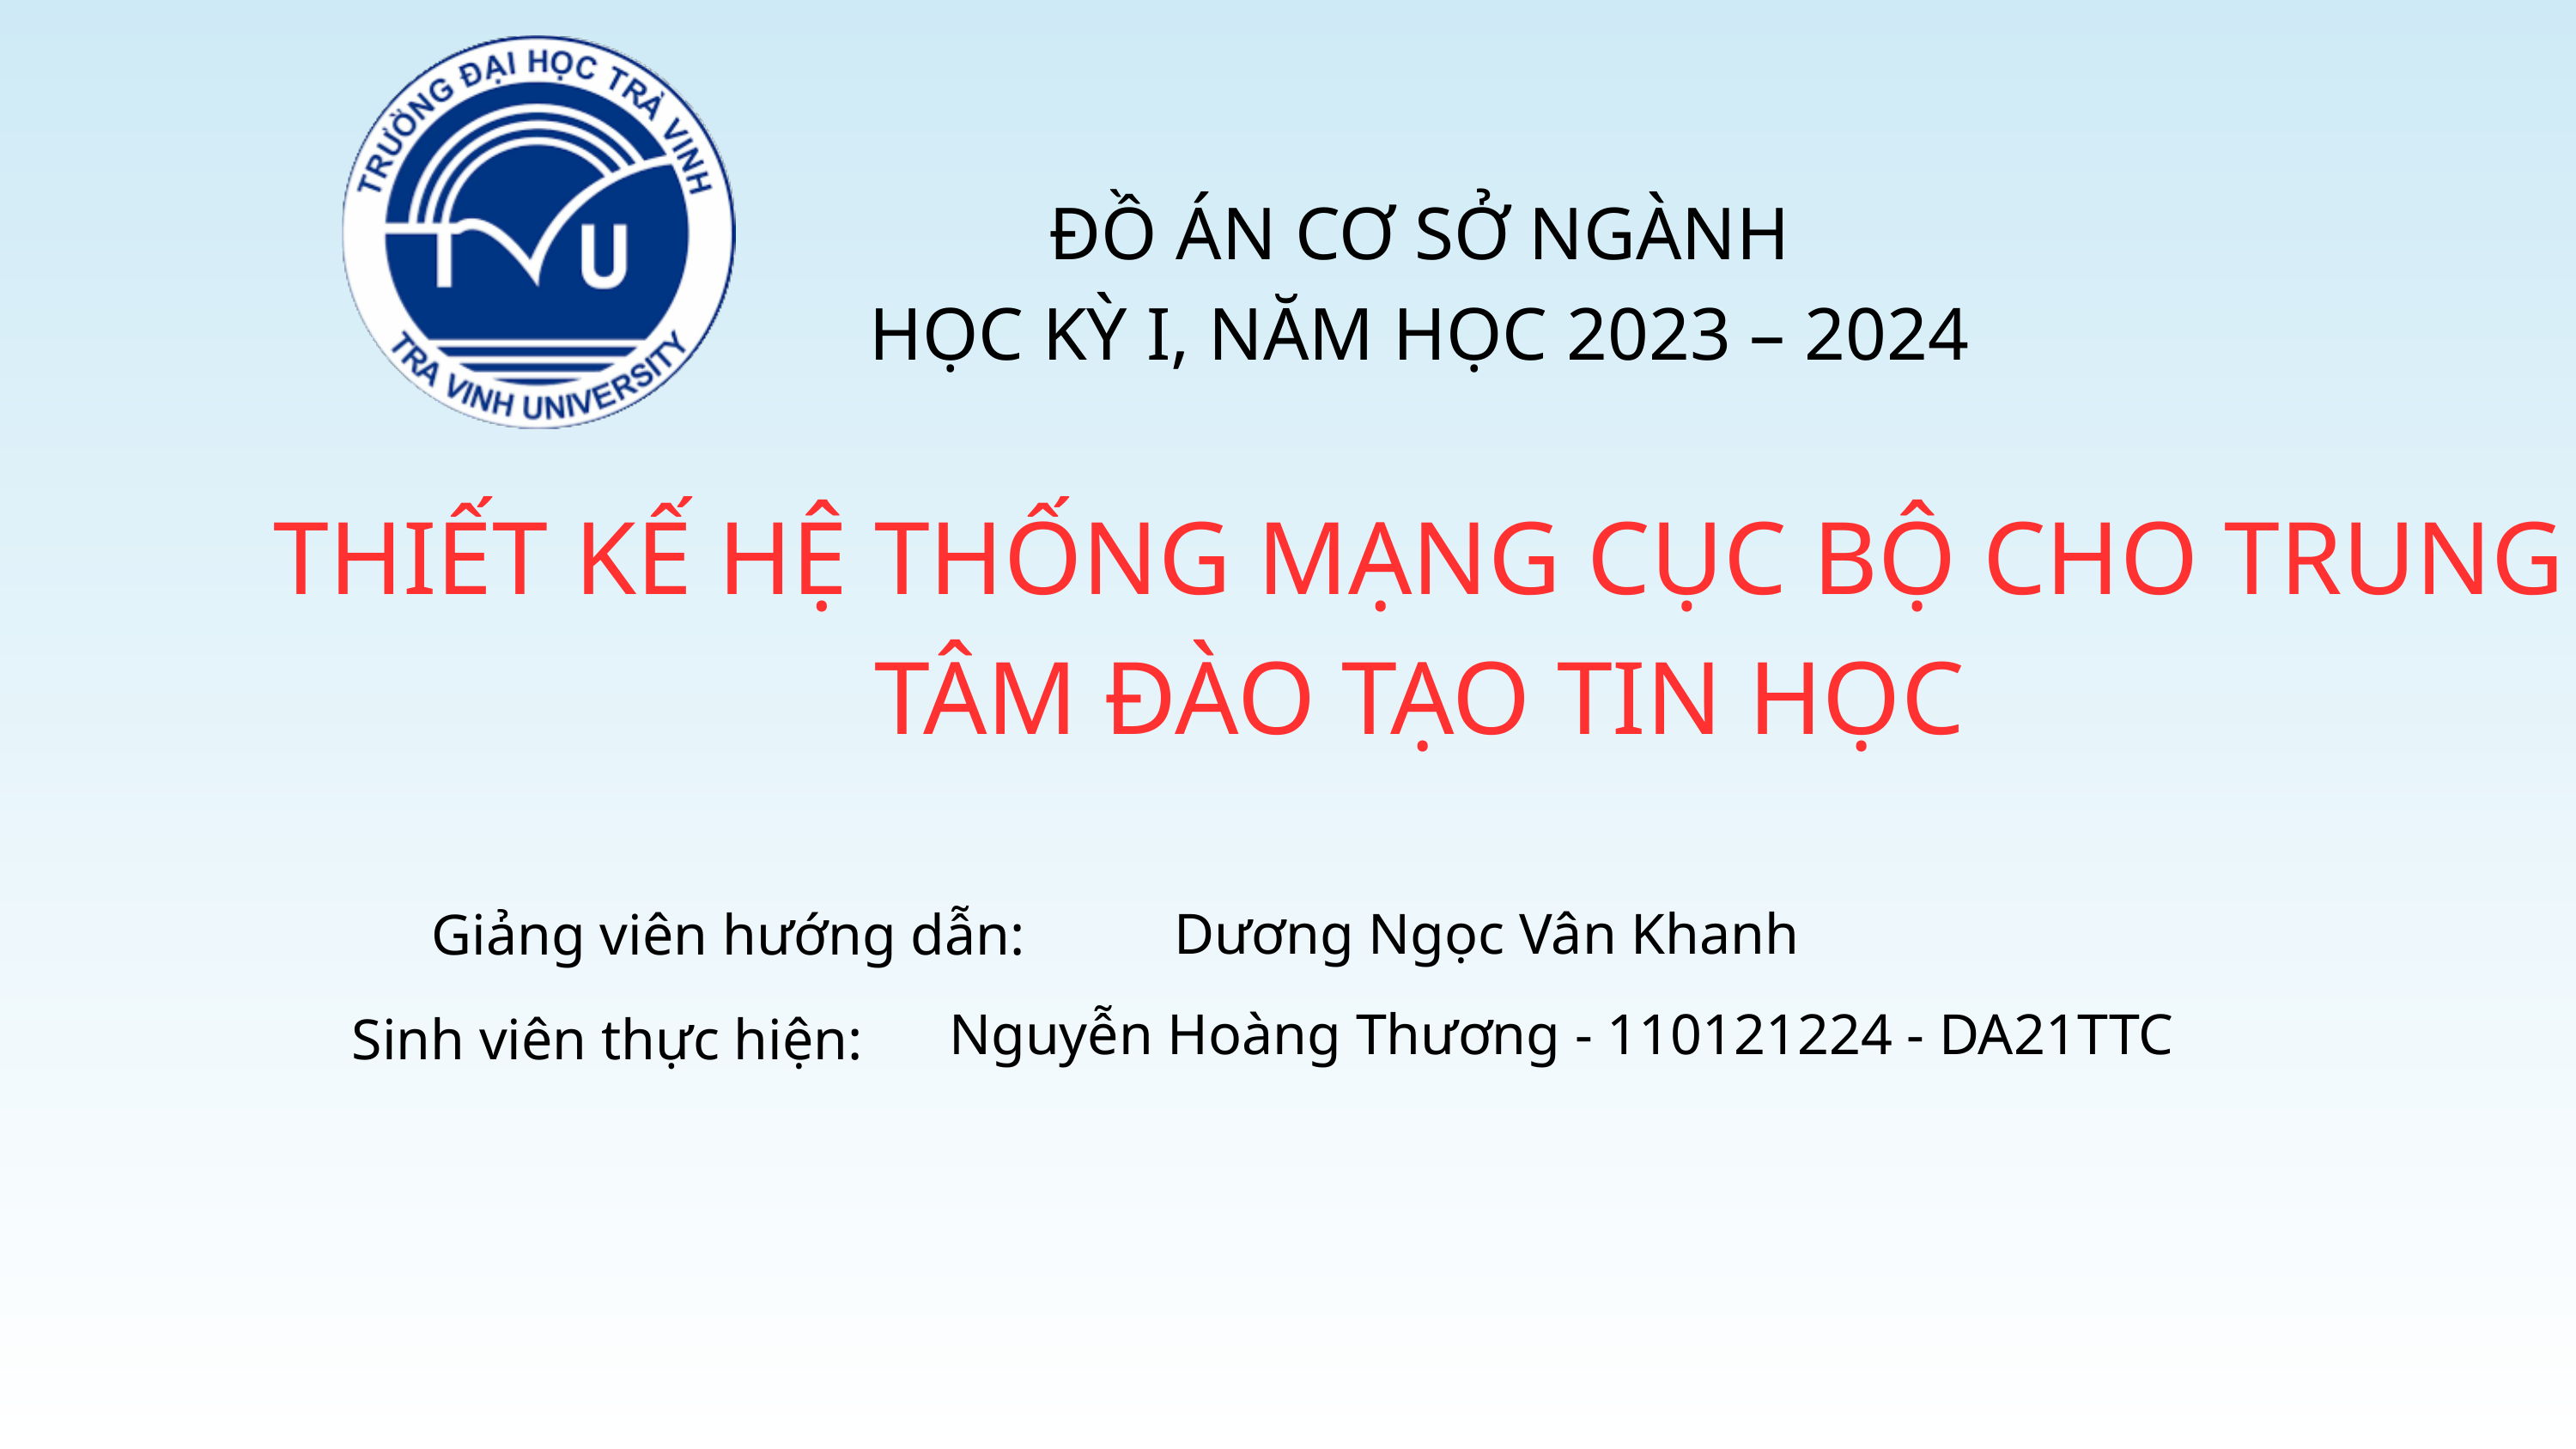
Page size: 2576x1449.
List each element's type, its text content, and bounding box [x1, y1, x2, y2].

text_box Nguyễn Hoàng Thương - 110121224 - DA21TTC [914, 987, 2210, 1143]
text_box Sinh viên thực hiện: [0, 993, 914, 1071]
text_box Dương Ngọc Vân Khanh [1113, 887, 1861, 966]
text_box ĐỒ ÁN CƠ SỞ NGÀNH HỌC KỲ I, NĂM HỌC 2023 – 2024 [575, 173, 2264, 474]
text_box THIẾT KẾ HỆ THỐNG MẠNG CỤC BỘ CHO TRUNG TÂM ĐÀO TẠO TIN HỌC [263, 474, 2576, 755]
text_box [342, 35, 736, 429]
text_box Giảng viên hướng dẫn: [0, 888, 1525, 967]
